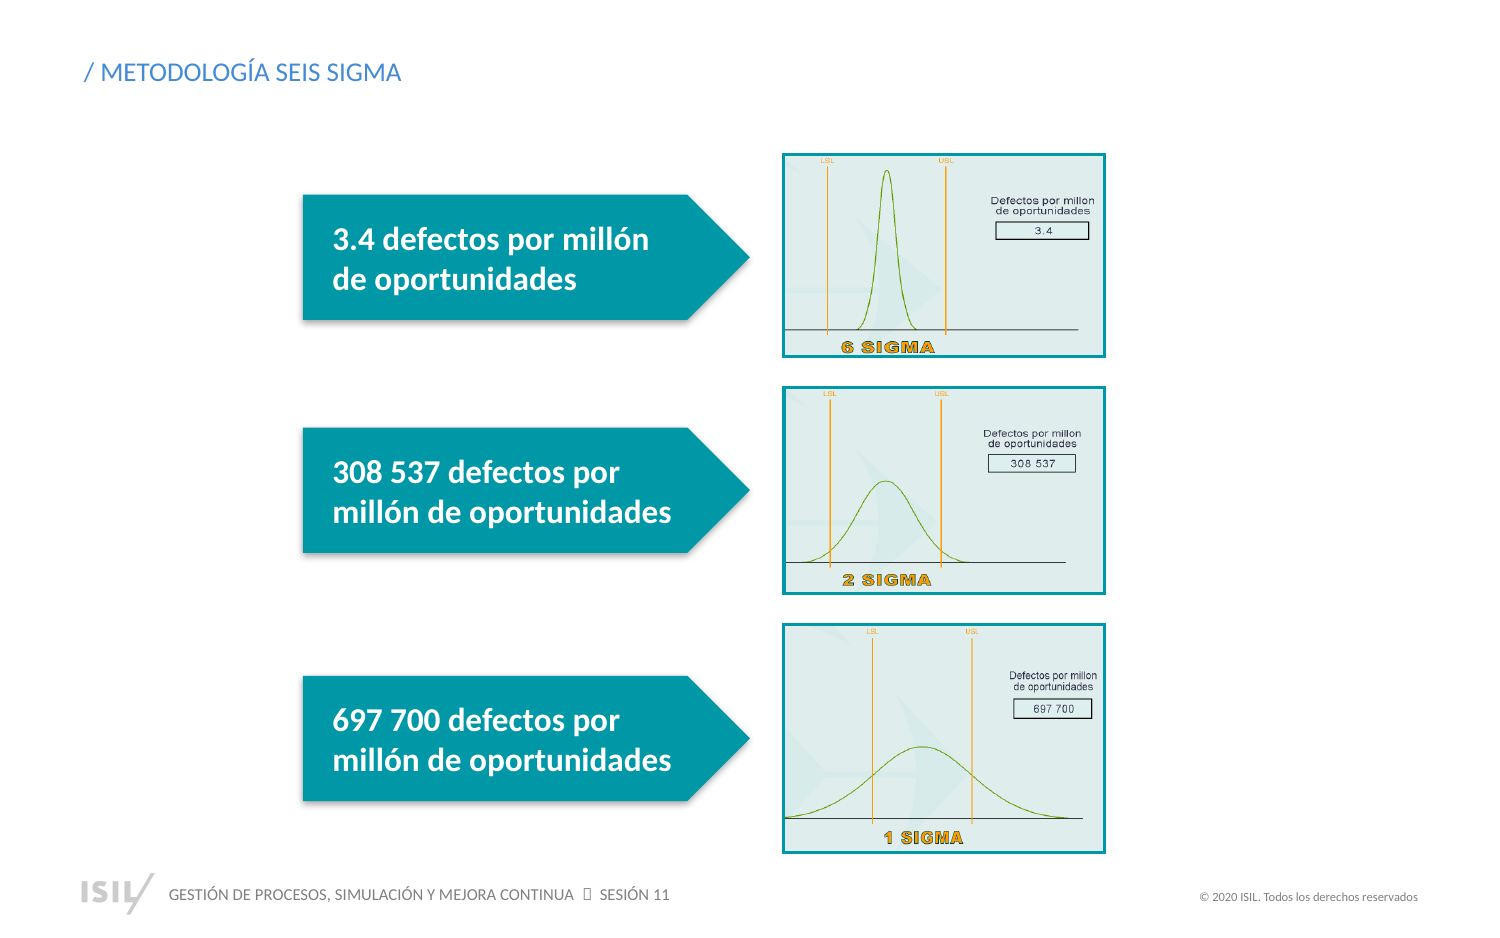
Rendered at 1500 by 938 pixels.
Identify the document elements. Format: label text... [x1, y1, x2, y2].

picture [784, 155, 1104, 355]
text_box 308 537 defectos por millón de oportunidades [302, 426, 751, 554]
picture [784, 625, 1104, 852]
text_box 3.4 defectos por millón de oportunidades [302, 193, 751, 321]
picture [785, 388, 1104, 592]
text_box / METODOLOGÍA SEIS SIGMA [83, 54, 450, 87]
text_box 697 700 defectos por millón de oportunidades [302, 675, 751, 802]
